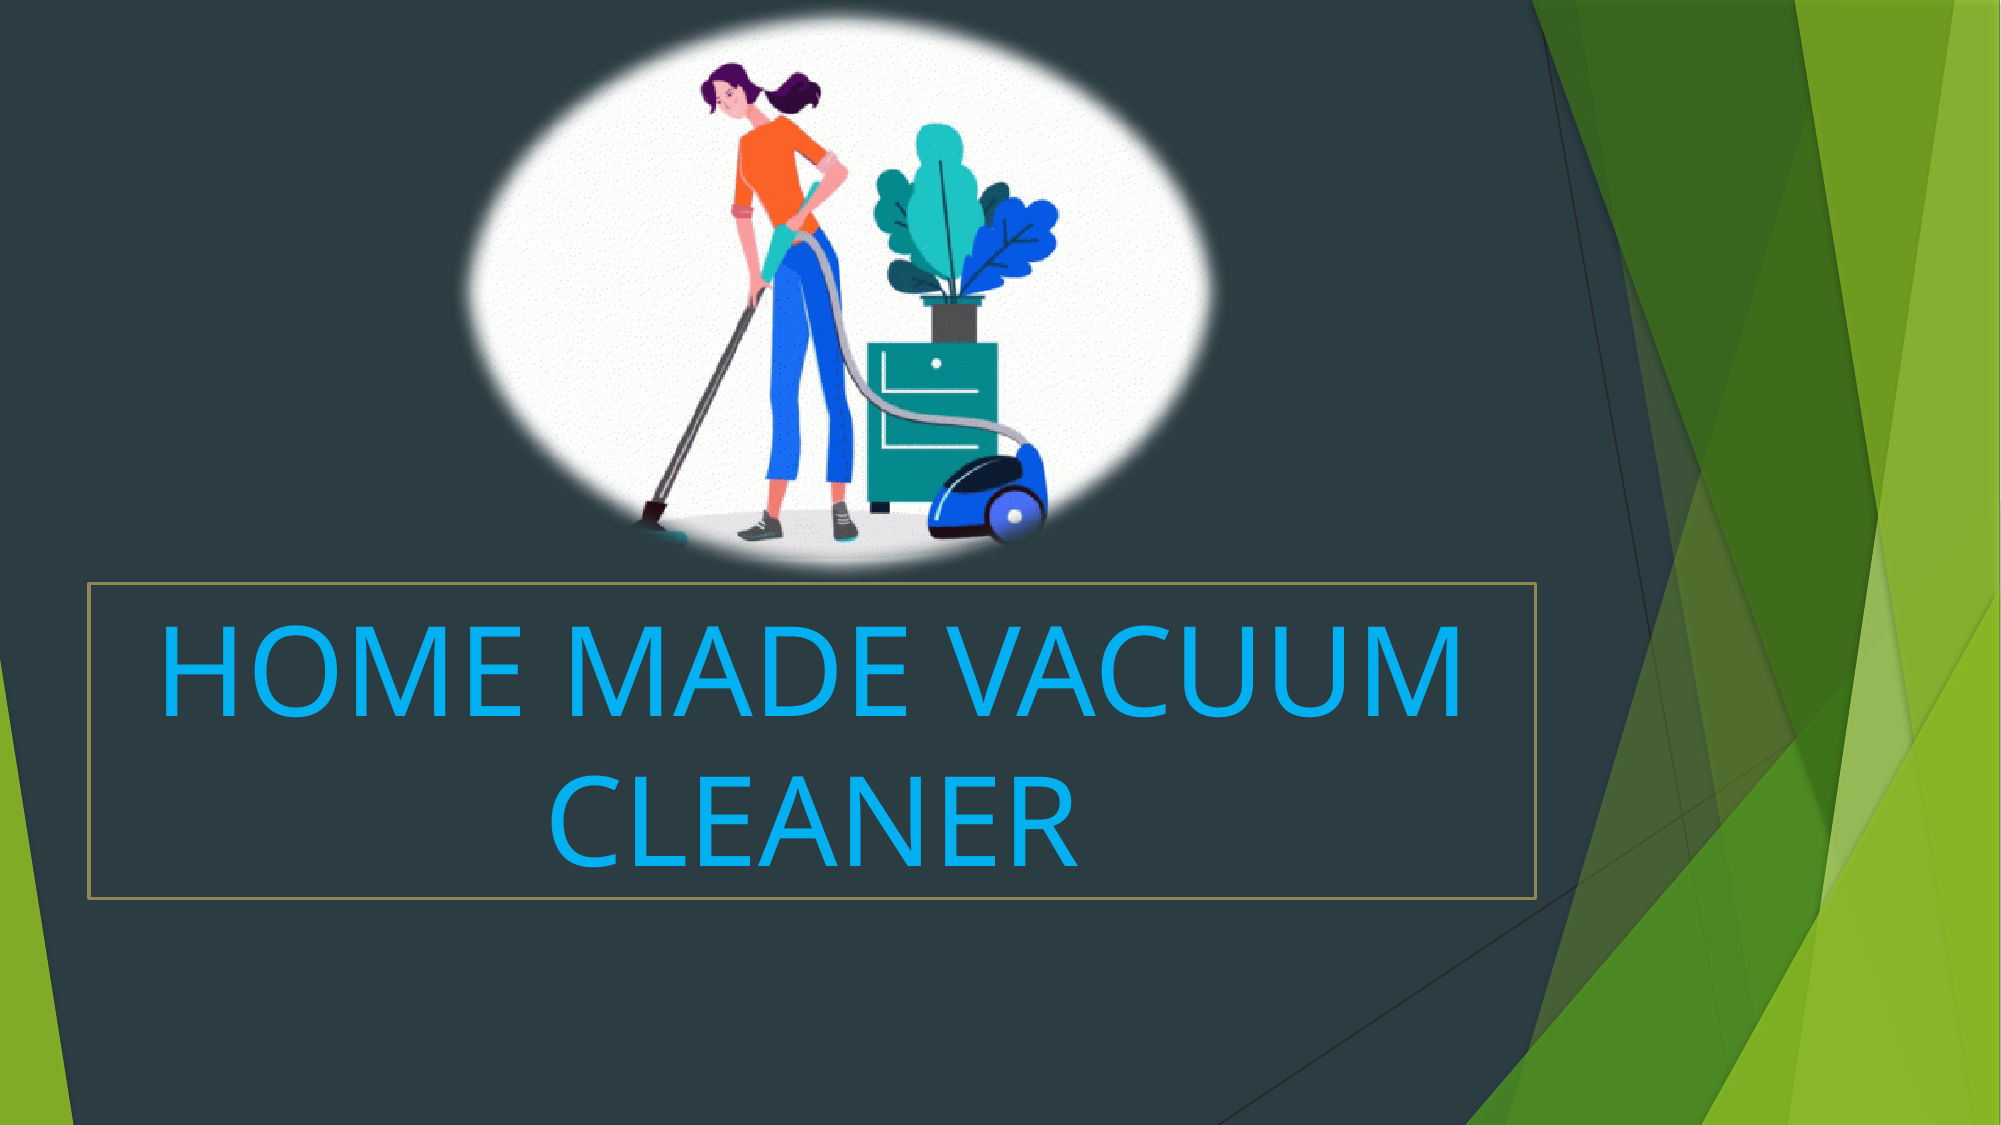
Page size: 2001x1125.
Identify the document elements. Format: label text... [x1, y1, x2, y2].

text_box HOME MADE VACUUM CLEANER [87, 582, 1537, 900]
picture [449, 0, 1229, 584]
